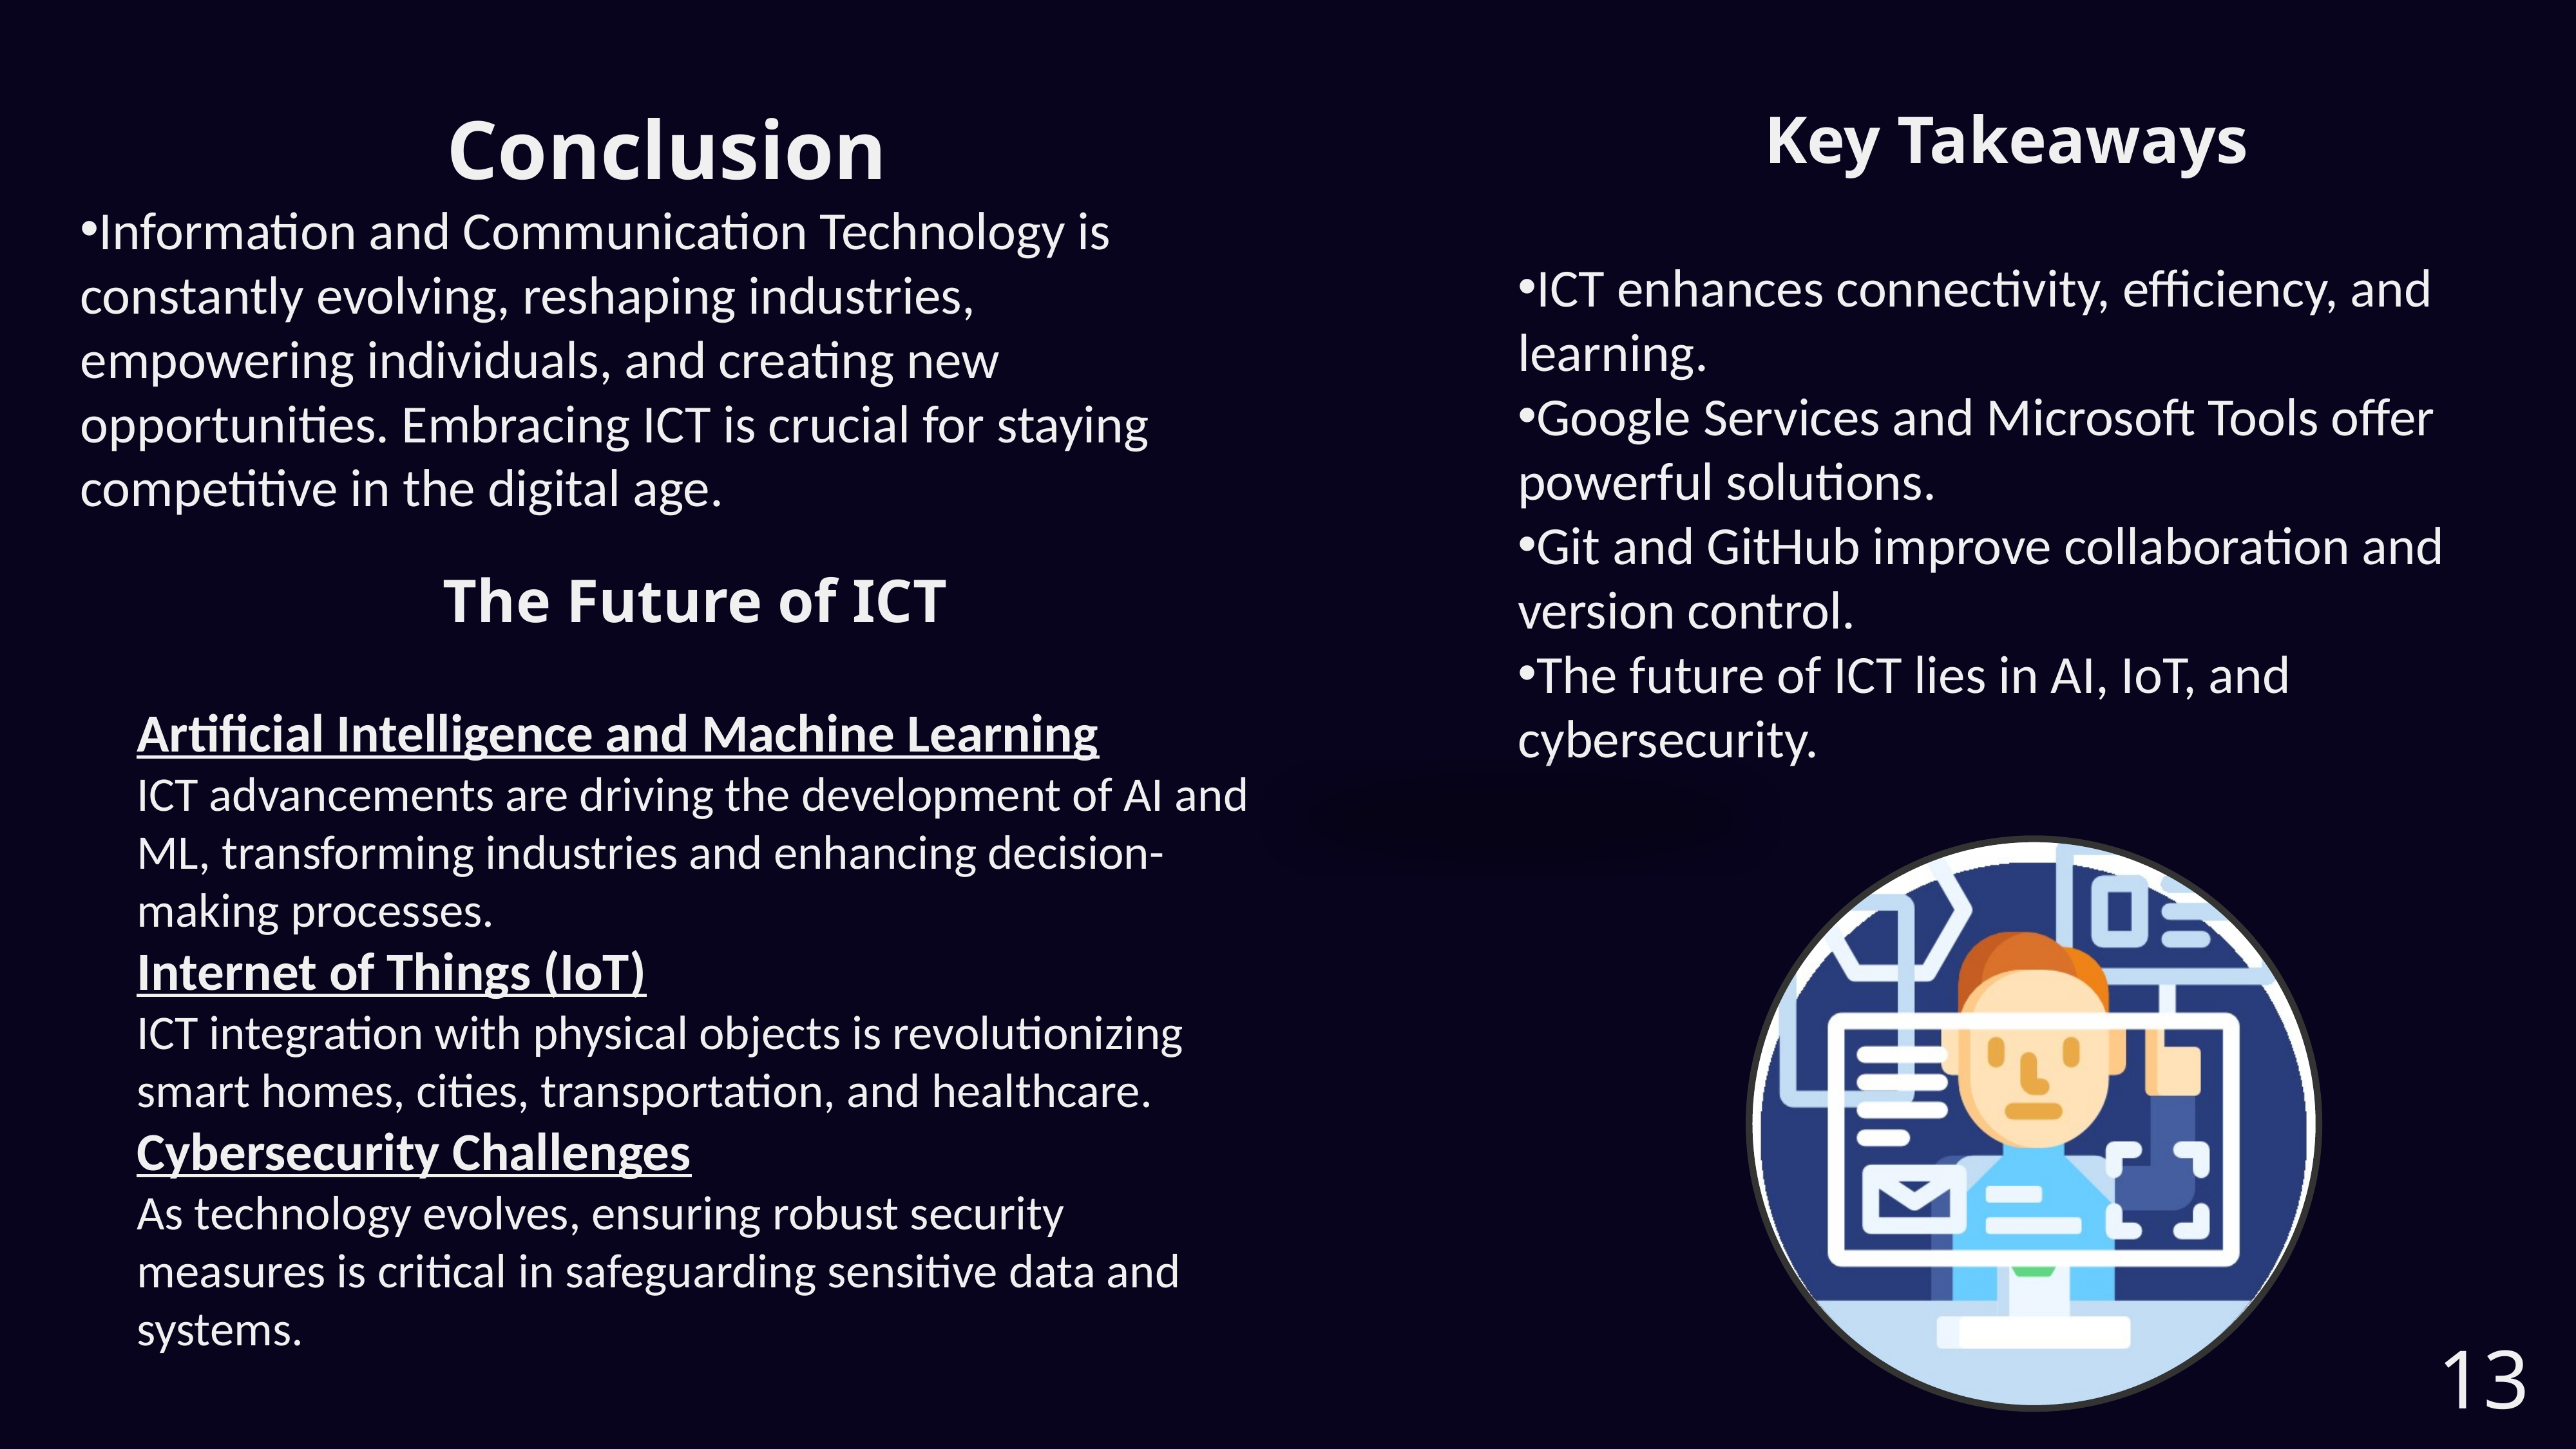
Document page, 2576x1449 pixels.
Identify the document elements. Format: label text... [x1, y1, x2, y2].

picture [1749, 838, 2319, 1409]
text_box Conclusion Information and Communication Technology is constantly evolving, reshaping industries, empowering individuals, and creating new opportunities. Embracing ICT is crucial for staying competitive in the digital age. [70, 94, 1263, 580]
text_box 13 [2428, 1323, 2576, 1430]
text_box The Future of ICT Artificial Intelligence and Machine Learning ICT advancements are driving the development of AI and ML, transforming industries and enhancing decision-making processes. Internet of Things (IoT) ICT integration with physical objects is revolutionizing smart homes, cities, transportation, and healthcare. Cybersecurity Challenges As technology evolves, ensuring robust security measures is critical in safeguarding sensitive data and systems. [127, 558, 1263, 1418]
text_box Key Takeaways ICT enhances connectivity, efficiency, and learning. Google Services and Microsoft Tools offer powerful solutions. Git and GitHub improve collaboration and version control. The future of ICT lies in AI, IoT, and cybersecurity. [1508, 94, 2506, 831]
